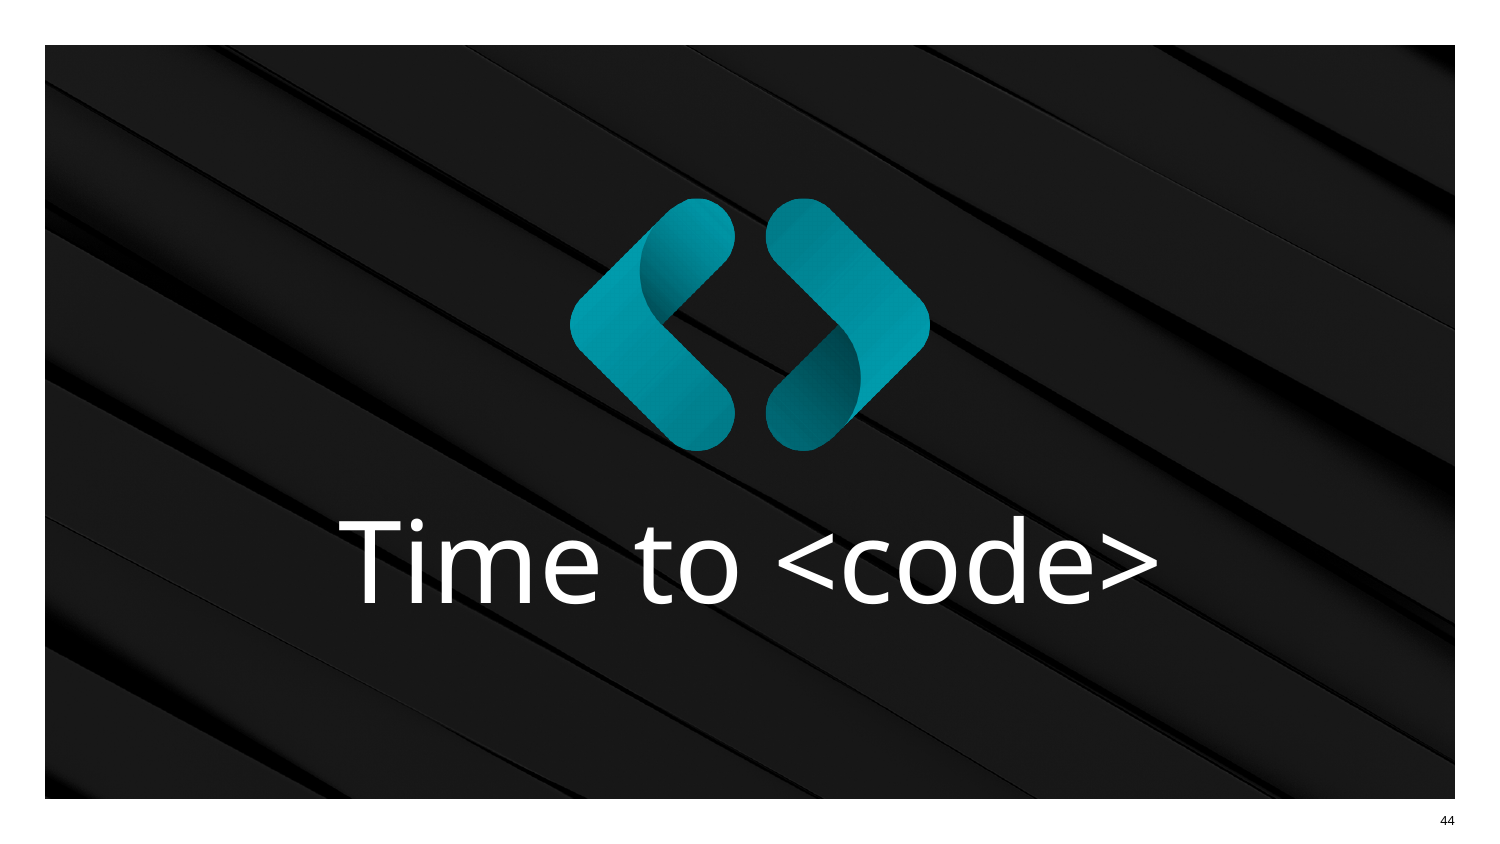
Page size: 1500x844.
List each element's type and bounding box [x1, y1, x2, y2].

picture [45, 45, 1455, 799]
